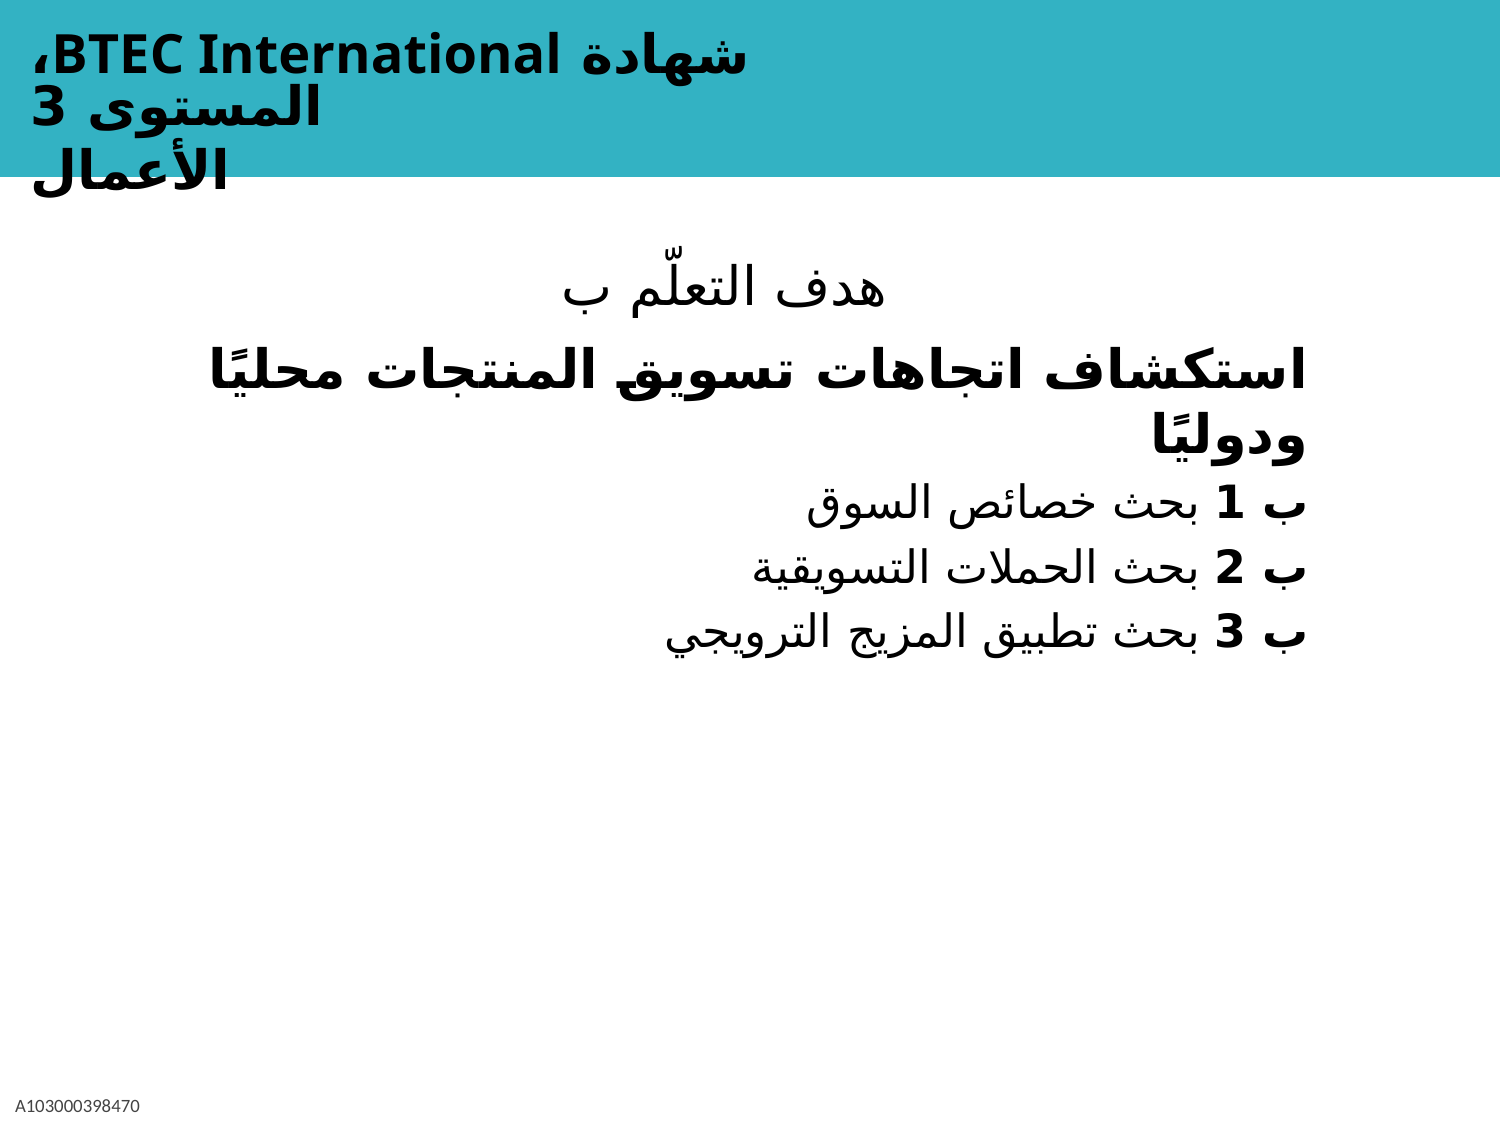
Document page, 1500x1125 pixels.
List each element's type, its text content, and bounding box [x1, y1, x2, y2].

list استكشاف اتجاهات تسويق المنتجات محليًا ودوليًا ب 1 بحث خصائص السوق ب 2 بحث الحملات التسويقية ب 3 بحث تطبيق المزيج الترويجي [147, 516, 1380, 639]
text_box [88, 409, 1400, 516]
text_box A103000398470 [0, 1088, 178, 1125]
list استكشاف اتجاهات تسويق المنتجات محليًا ودوليًا ب 1 بحث خصائص السوق ب 2 بحث الحملات التسويقية ب 3 بحث تطبيق المزيج الترويجي [147, 326, 1380, 409]
title هدف التعلّم ب [49, 243, 1400, 327]
picture [0, 0, 1500, 177]
